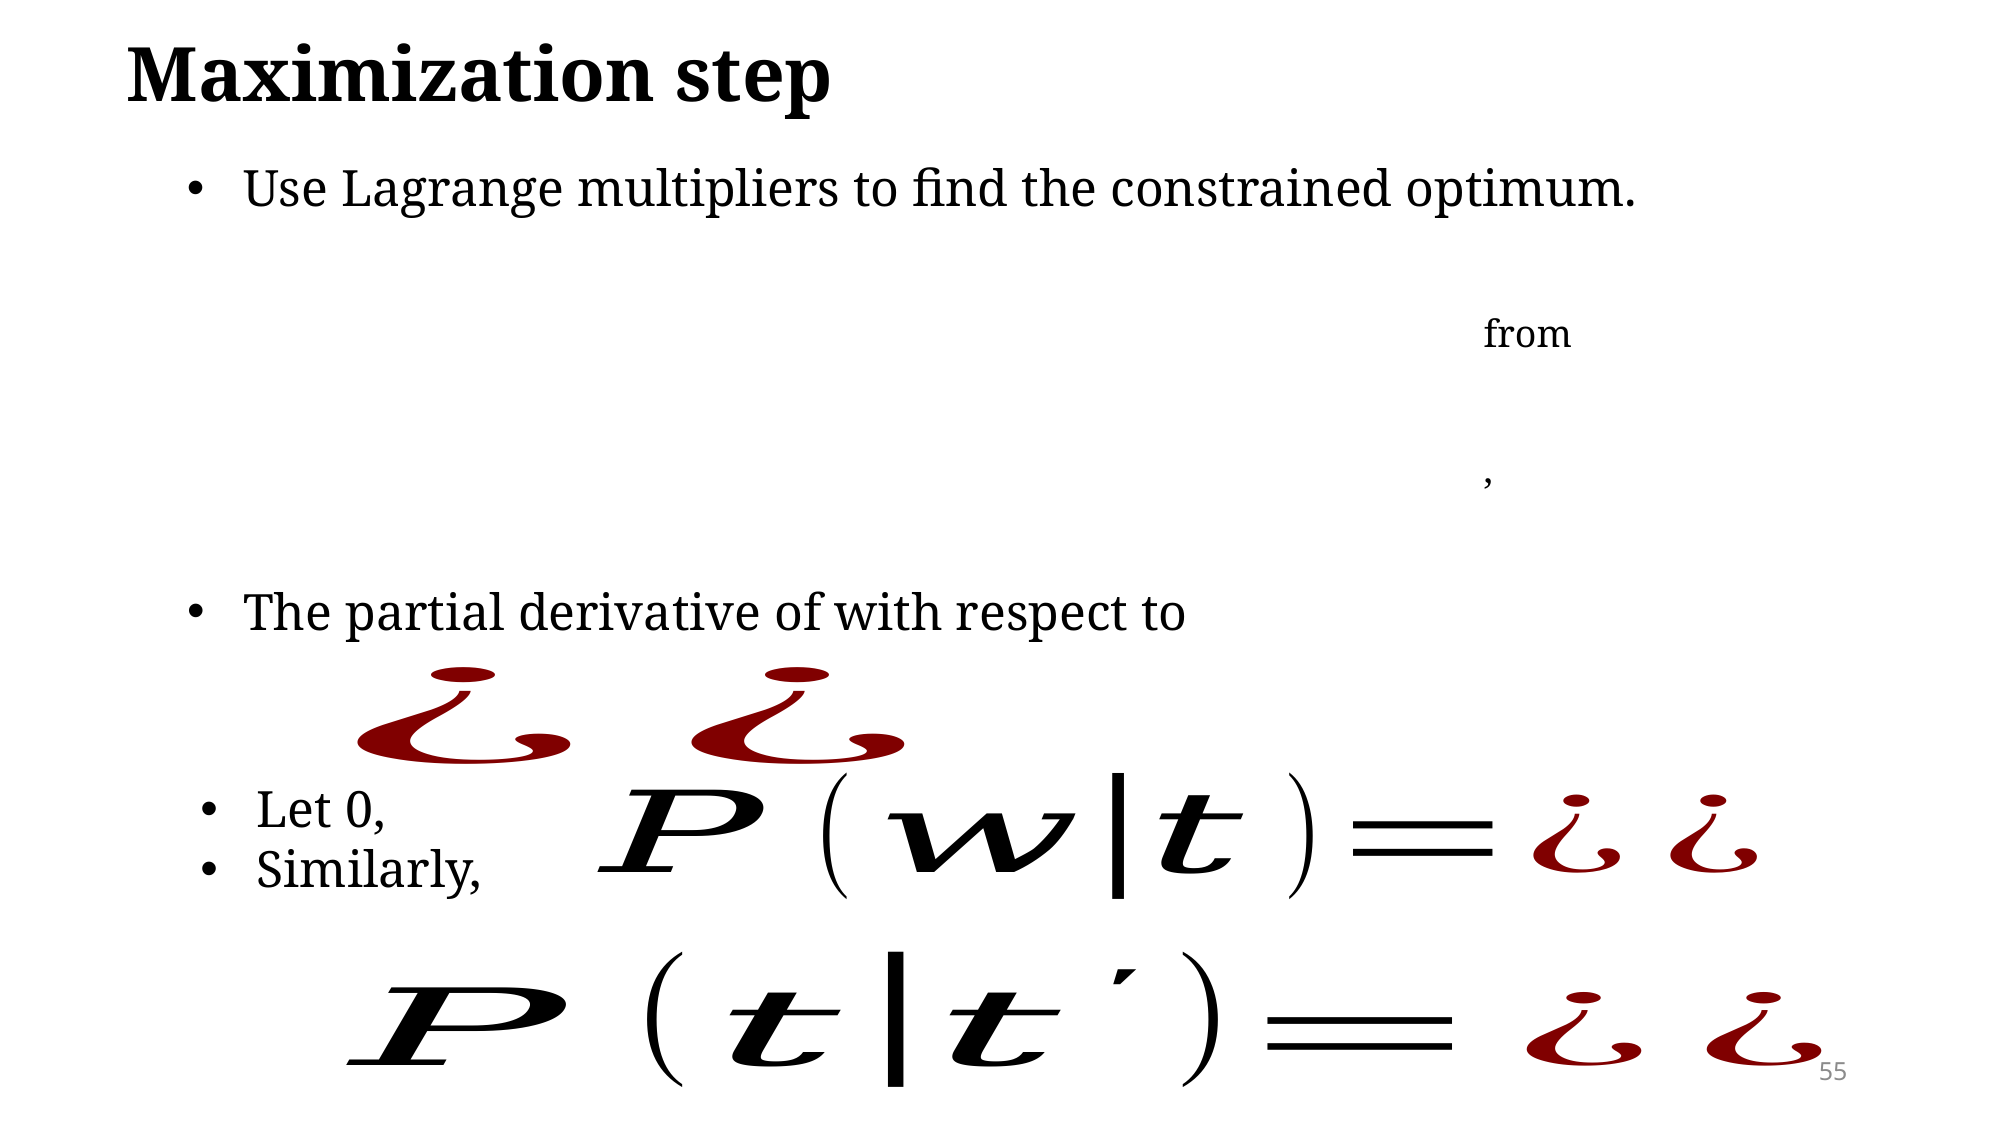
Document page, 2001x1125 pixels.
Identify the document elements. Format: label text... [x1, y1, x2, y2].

text_box Maximization step [111, 19, 1310, 125]
slide_number 55 [1412, 1042, 1863, 1103]
text_box Use Lagrange multipliers to find the constrained optimum. [172, 149, 1682, 225]
